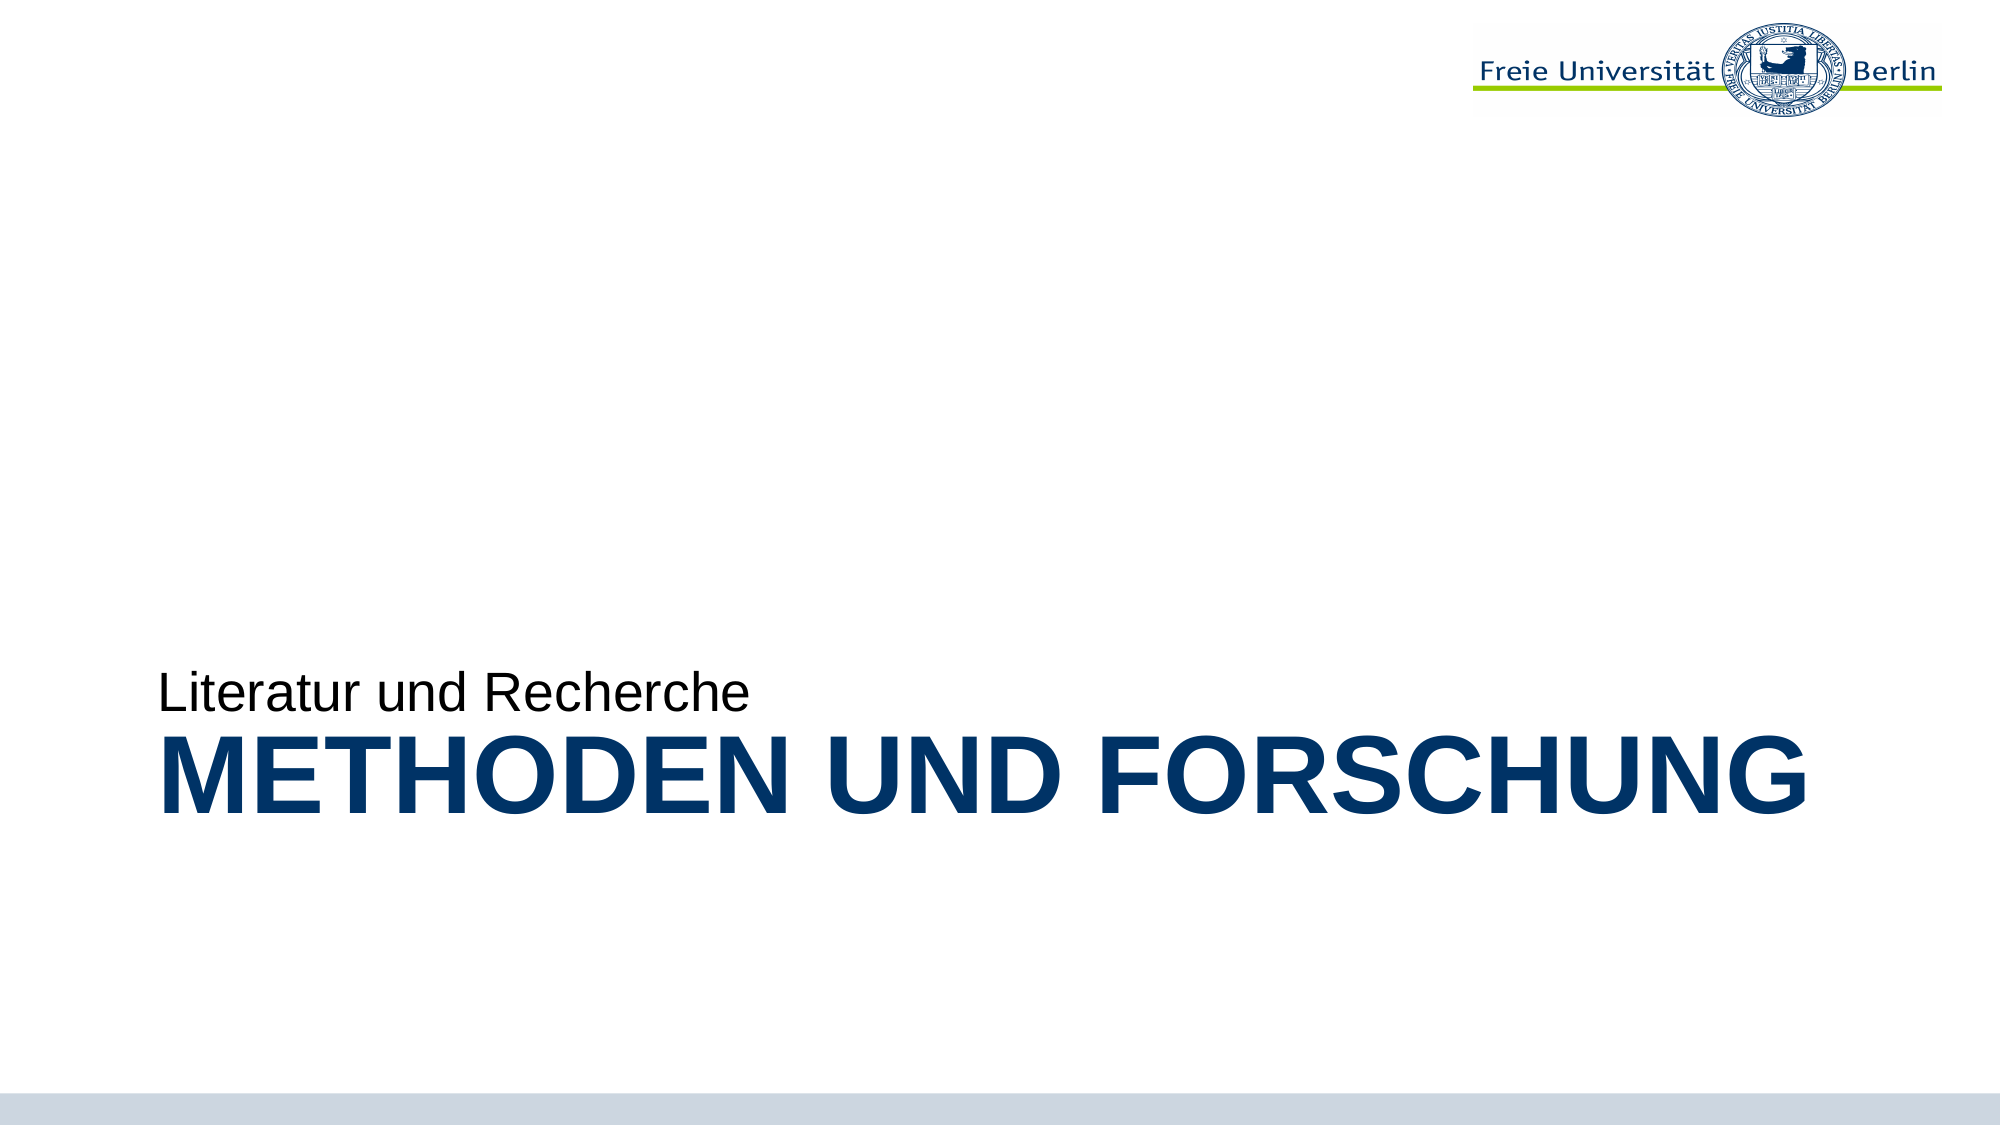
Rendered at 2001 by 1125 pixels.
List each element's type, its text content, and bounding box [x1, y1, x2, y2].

list Literatur und Recherche [157, 476, 1859, 724]
title Methoden und Forschung [157, 724, 1859, 947]
picture [1473, 23, 1942, 117]
